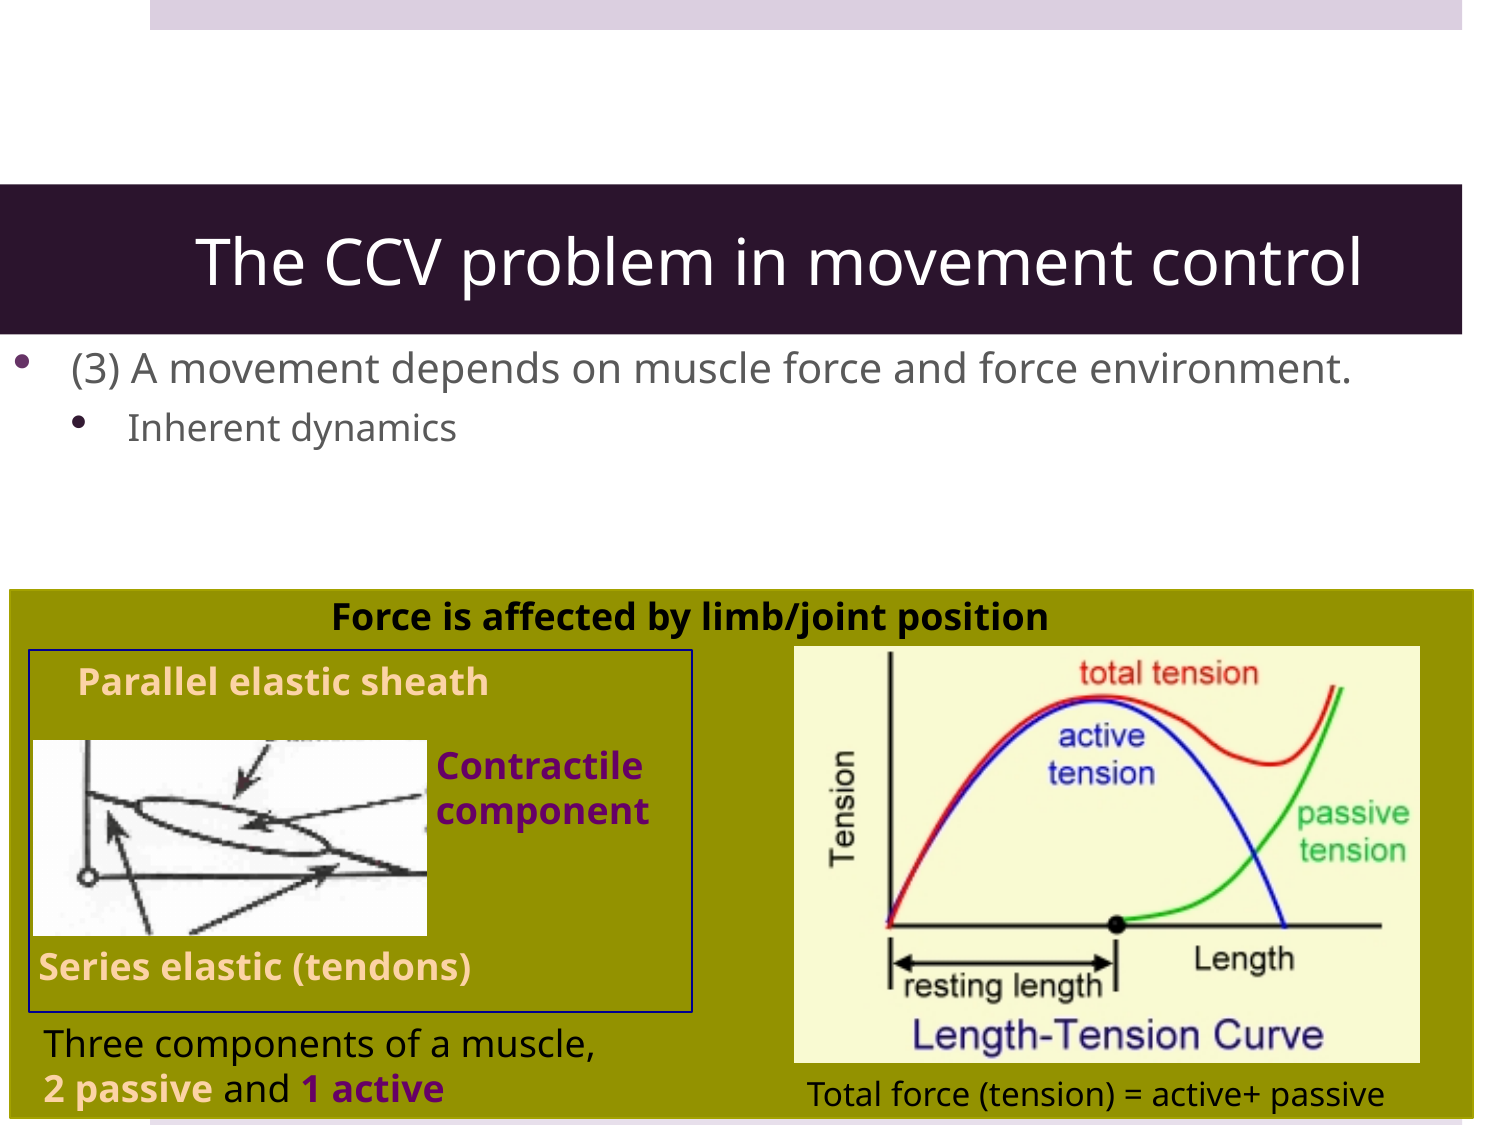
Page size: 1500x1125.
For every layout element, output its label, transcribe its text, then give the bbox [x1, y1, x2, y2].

text_box Parallel elastic sheath [62, 650, 506, 711]
text_box Contractile component [421, 734, 692, 840]
text_box Total force (tension) = active+ passive [792, 1065, 1402, 1120]
text_box Series elastic (tendons) [23, 935, 487, 996]
title The CCV problem in movement control [0, 184, 1463, 334]
text_box Force is affected by limb/joint position [316, 585, 1269, 646]
picture [793, 645, 1420, 1064]
picture [33, 740, 427, 936]
text_box Three components of a muscle, 2 passive and 1 active [28, 1012, 625, 1117]
text_box [1463, 589, 1474, 1119]
list (3) A movement depends on muscle force and force environment. Inherent dynamics [0, 334, 1463, 1125]
